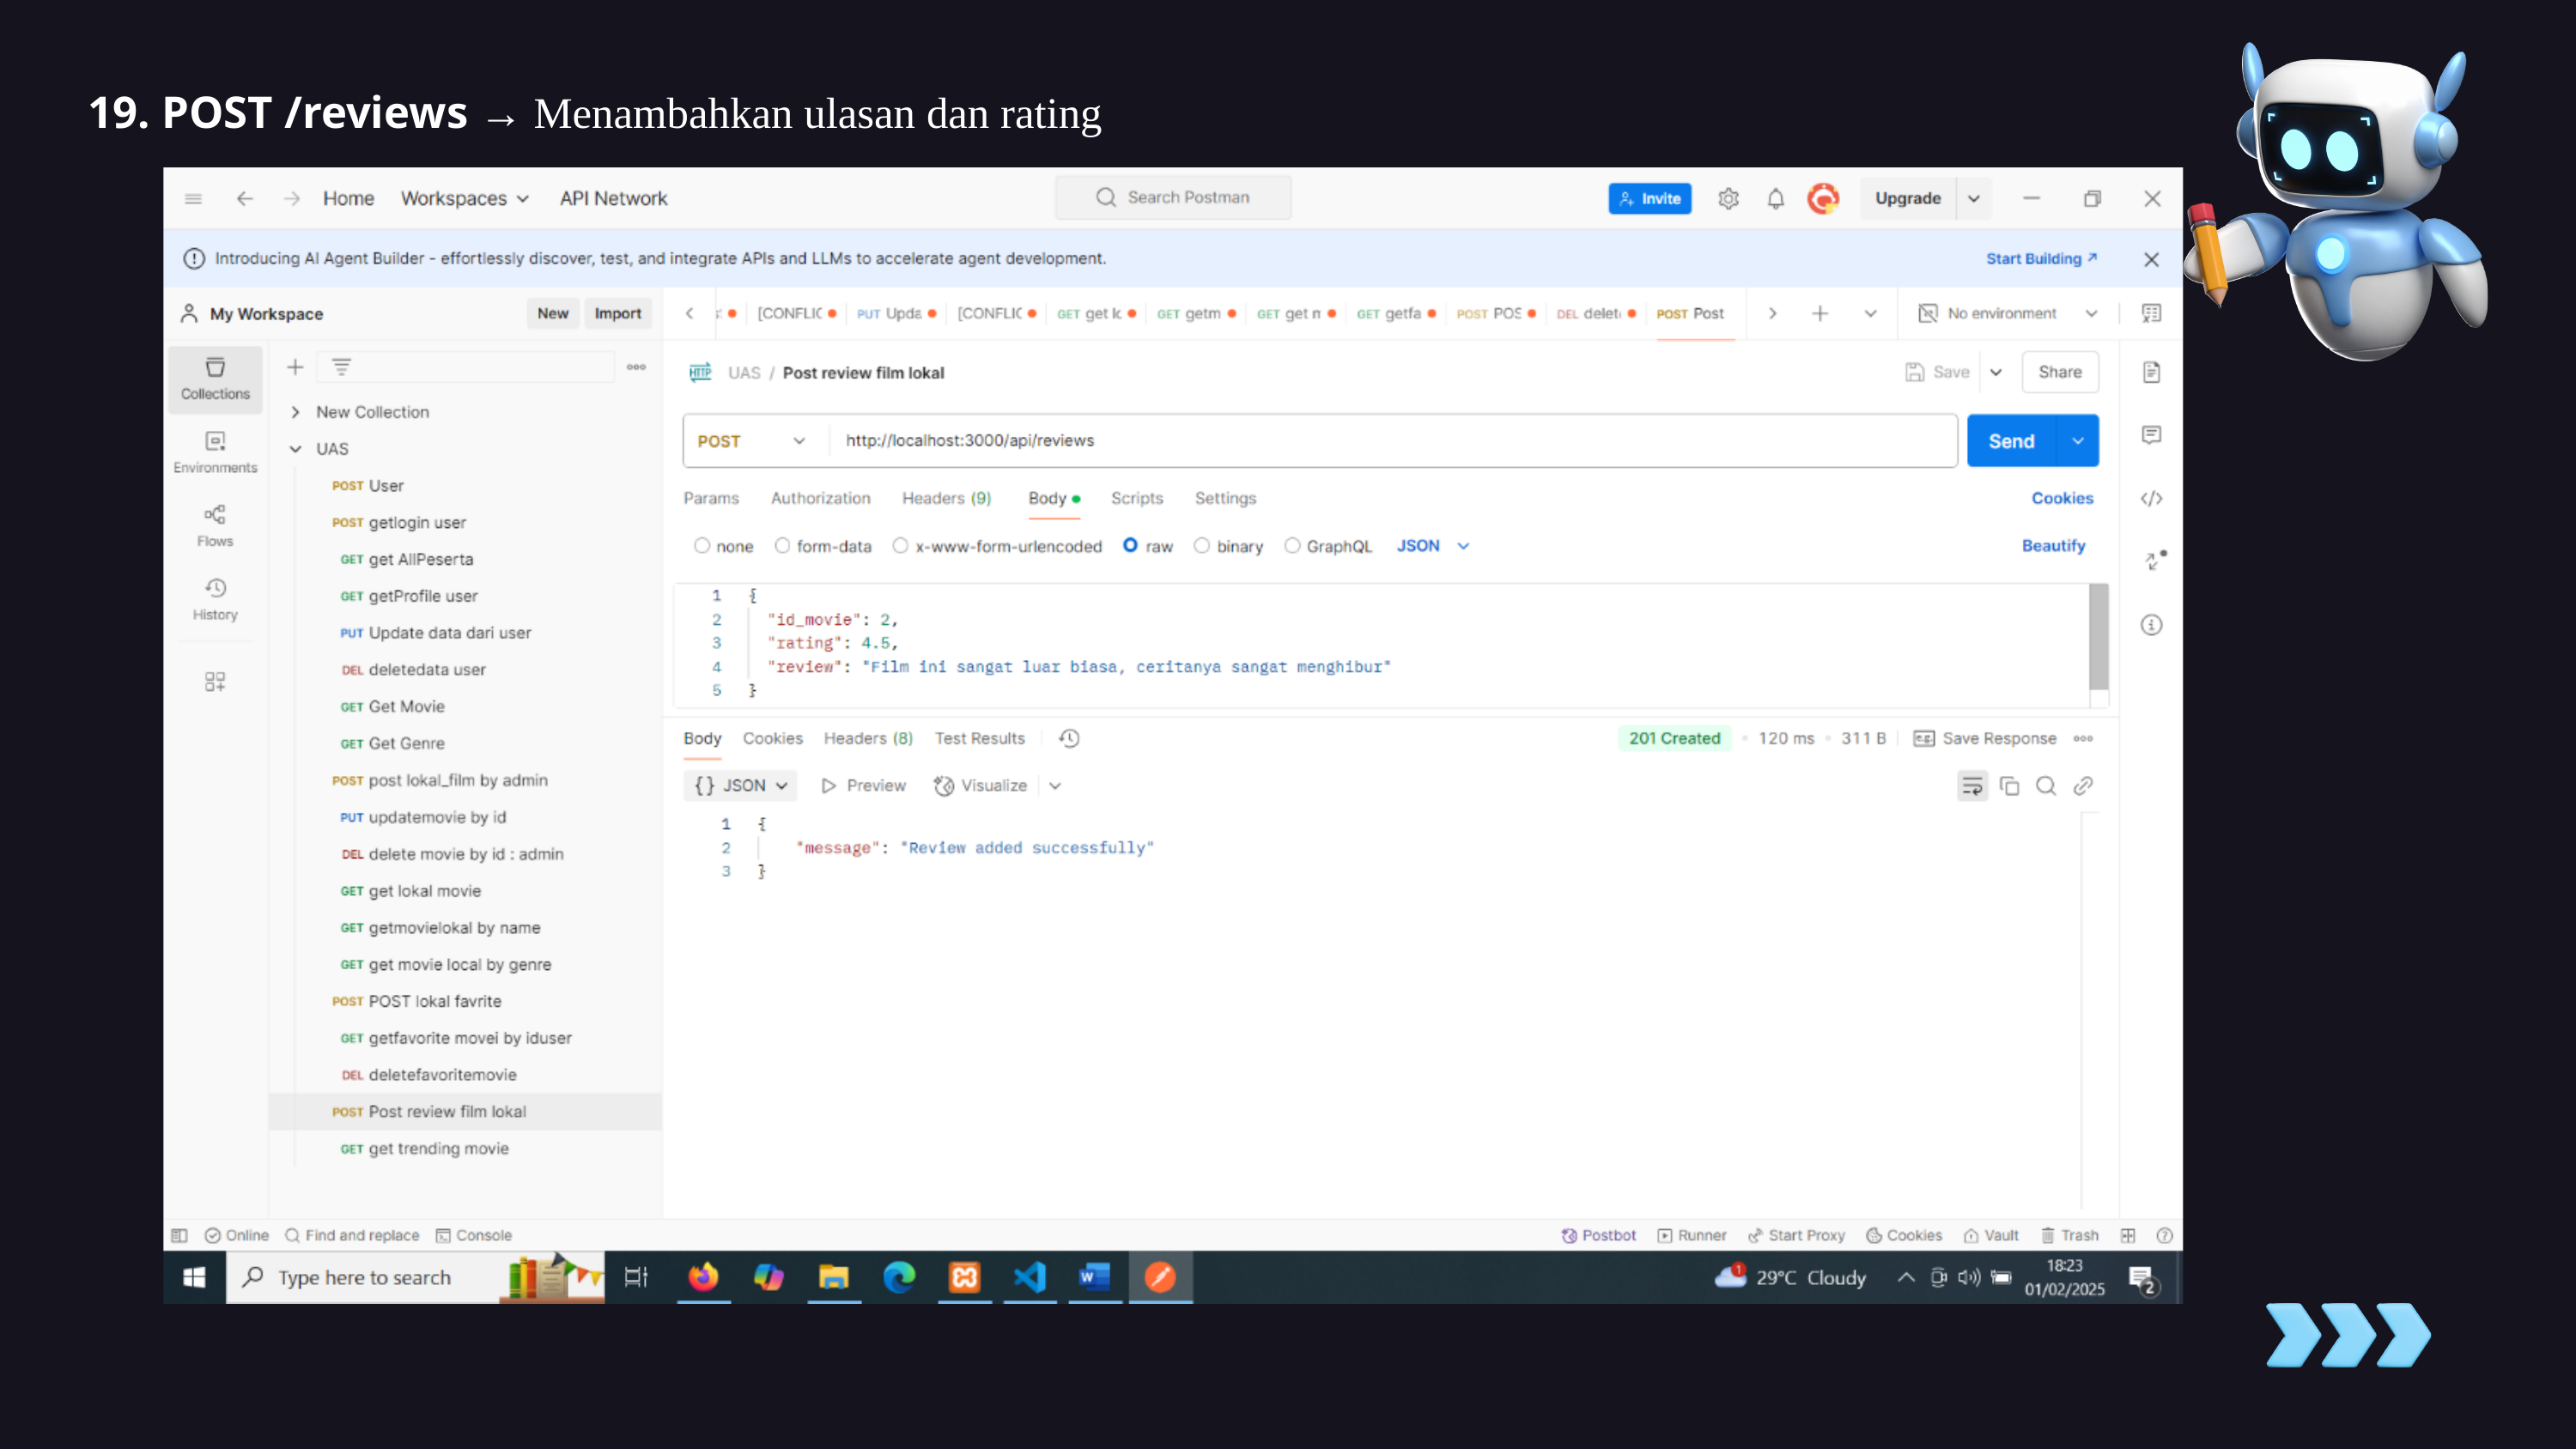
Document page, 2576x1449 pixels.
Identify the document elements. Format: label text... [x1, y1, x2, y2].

text_box [2266, 1303, 2432, 1367]
text_box 19. POST /reviews → Menambahkan ulasan dan rating [88, 71, 2278, 138]
text_box [163, 167, 2184, 1304]
text_box [2183, 42, 2488, 361]
